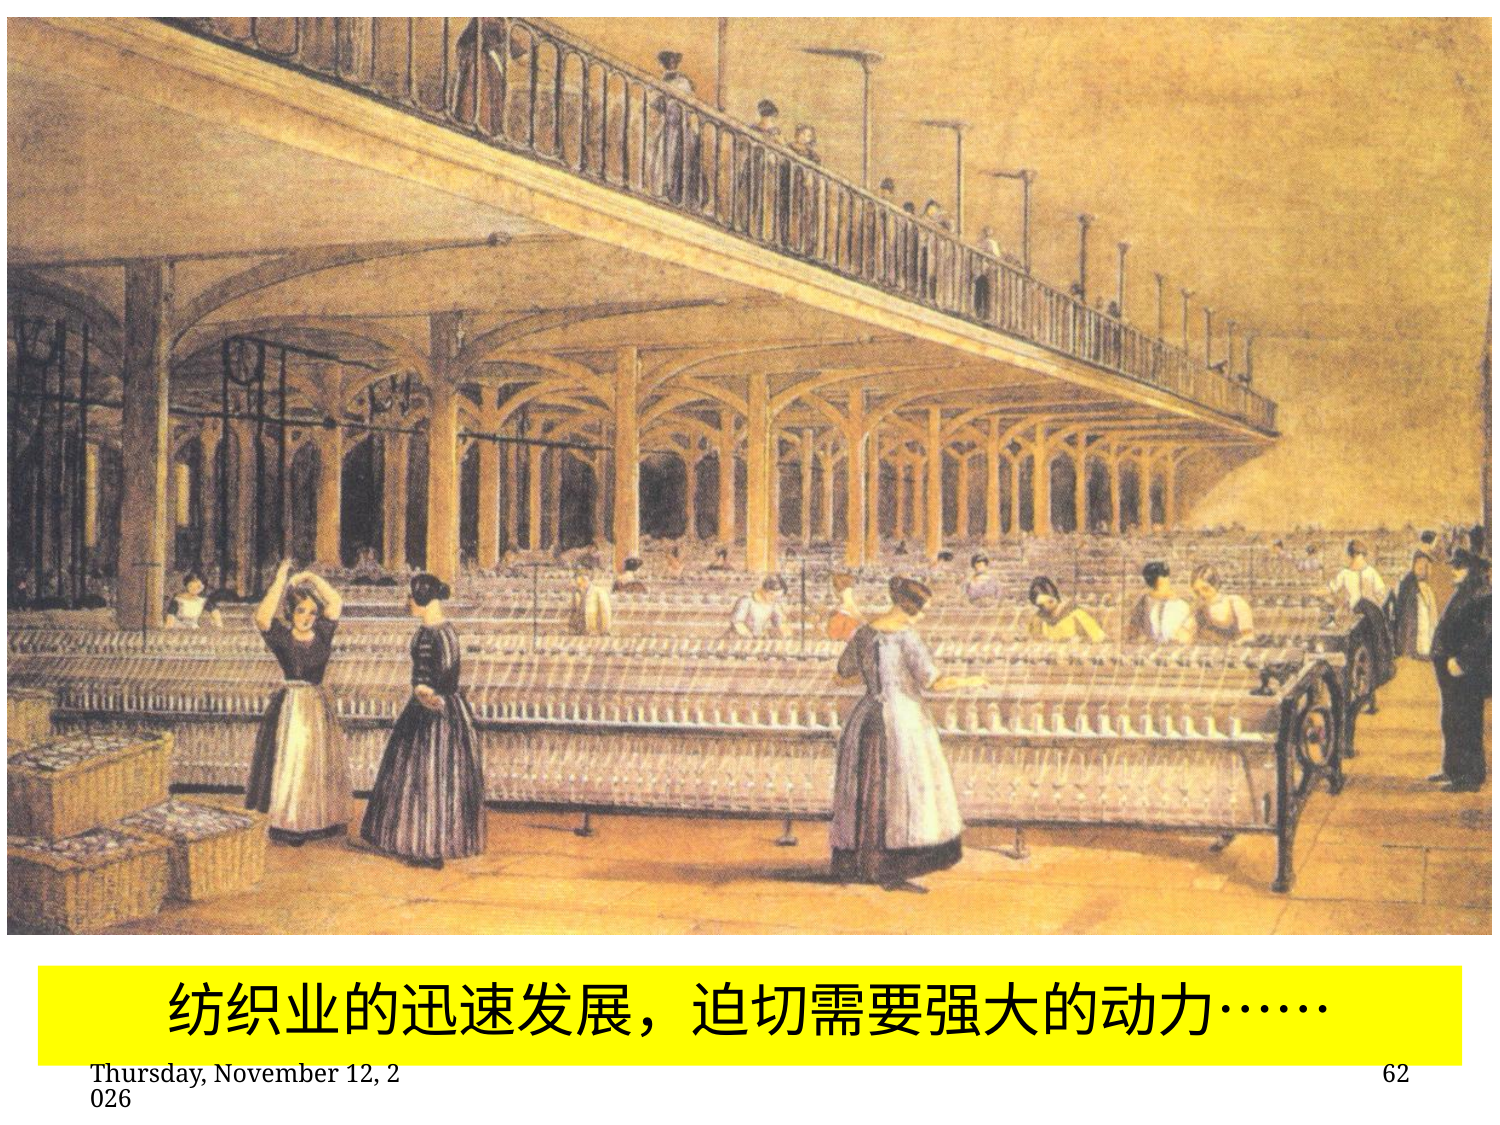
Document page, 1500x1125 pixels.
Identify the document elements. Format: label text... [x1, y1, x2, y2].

picture [7, 16, 1493, 935]
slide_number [74, 1023, 426, 1100]
slide_number 62 [1074, 1023, 1426, 1100]
list 纺织业的迅速发展，迫切需要强大的动力…… [37, 965, 1463, 1066]
